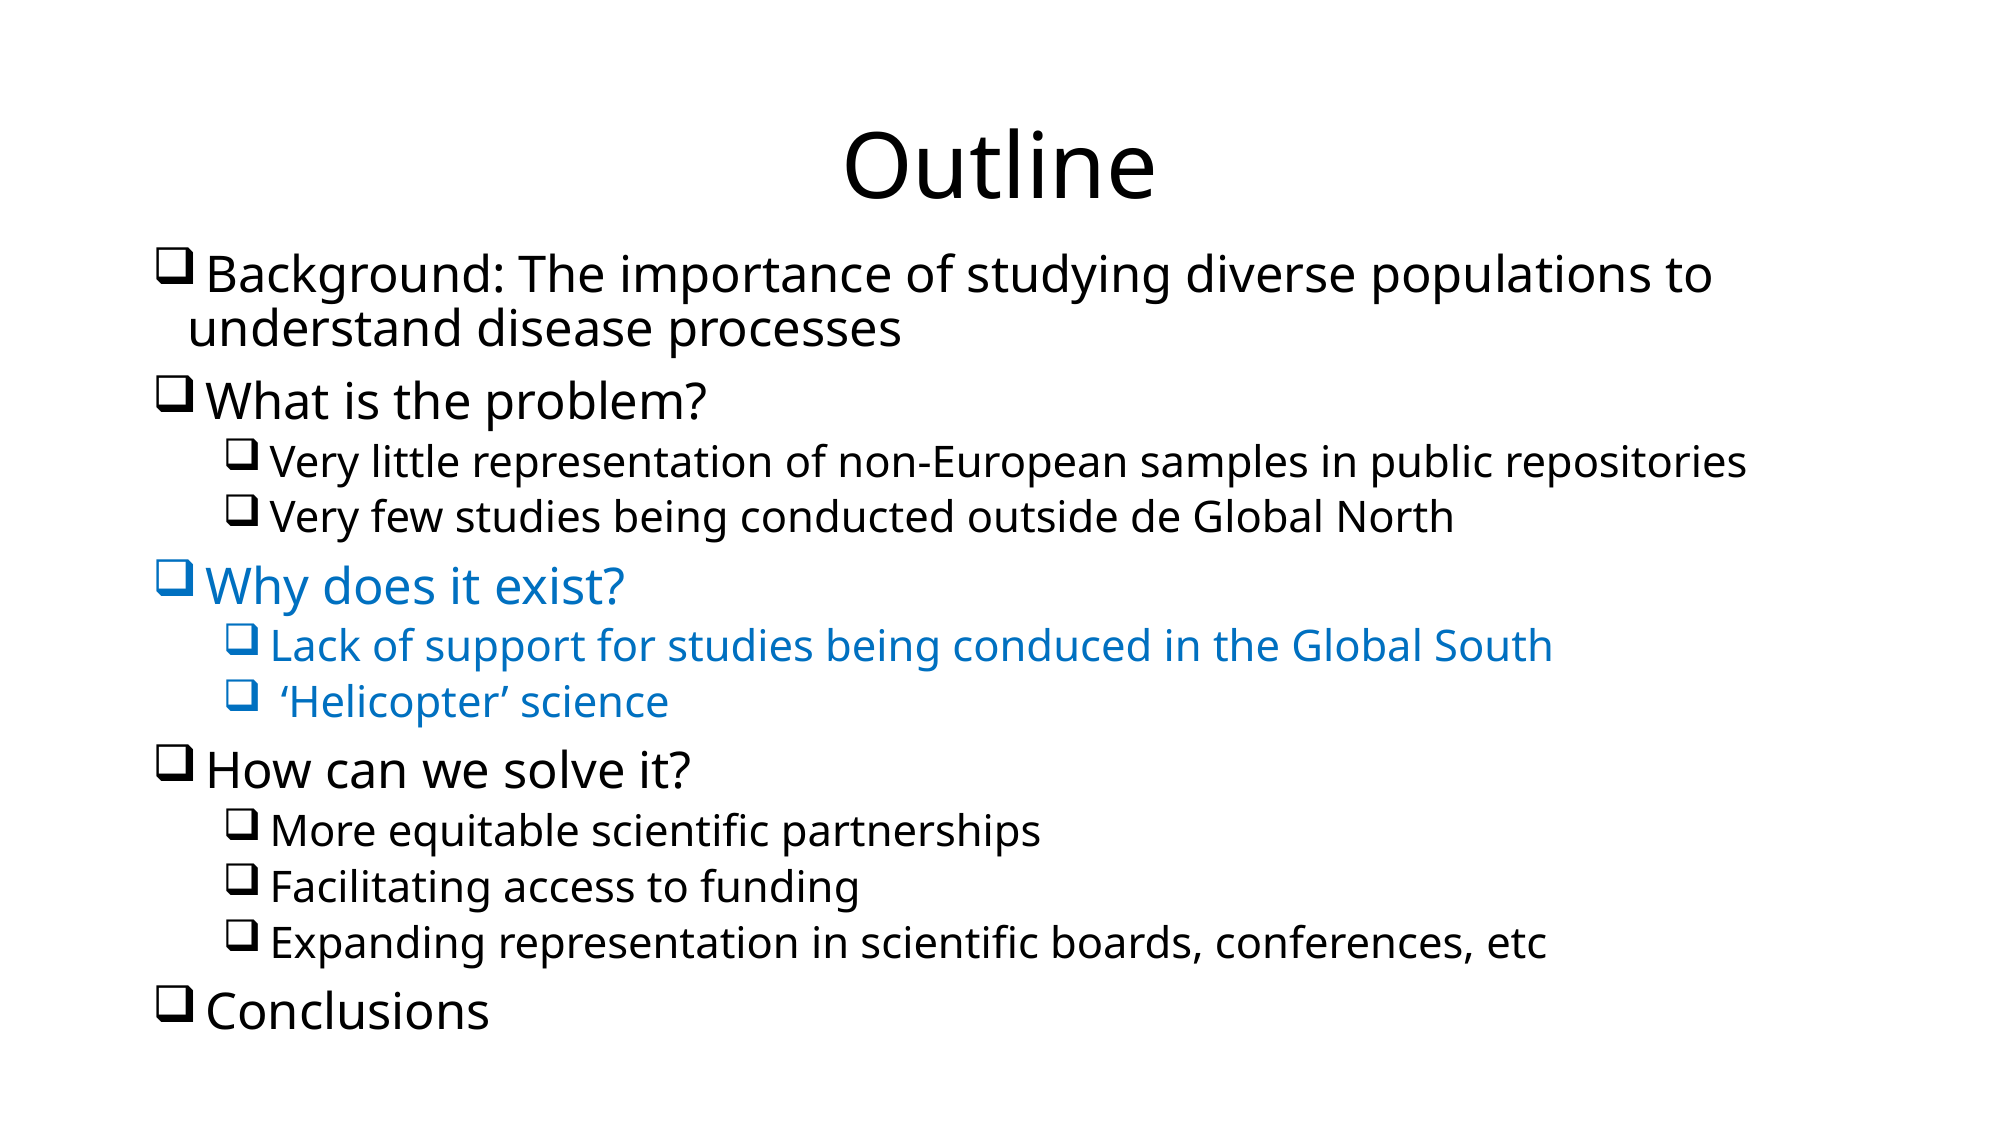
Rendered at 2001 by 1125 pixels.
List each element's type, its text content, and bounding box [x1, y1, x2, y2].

list Background: The importance of studying diverse populations to understand disease processes What is the problem? Very little representation of non-European samples in public repositories Very few studies being conducted outside de Global North Why does it exist? Lack of support for studies being conduced in the Global South ‘Helicopter’ science How can we solve it? More equitable scientific partnerships Facilitating access to funding Expanding representation in scientific boards, conferences, etc Conclusions [137, 240, 1863, 1049]
title Outline [137, 59, 1863, 240]
